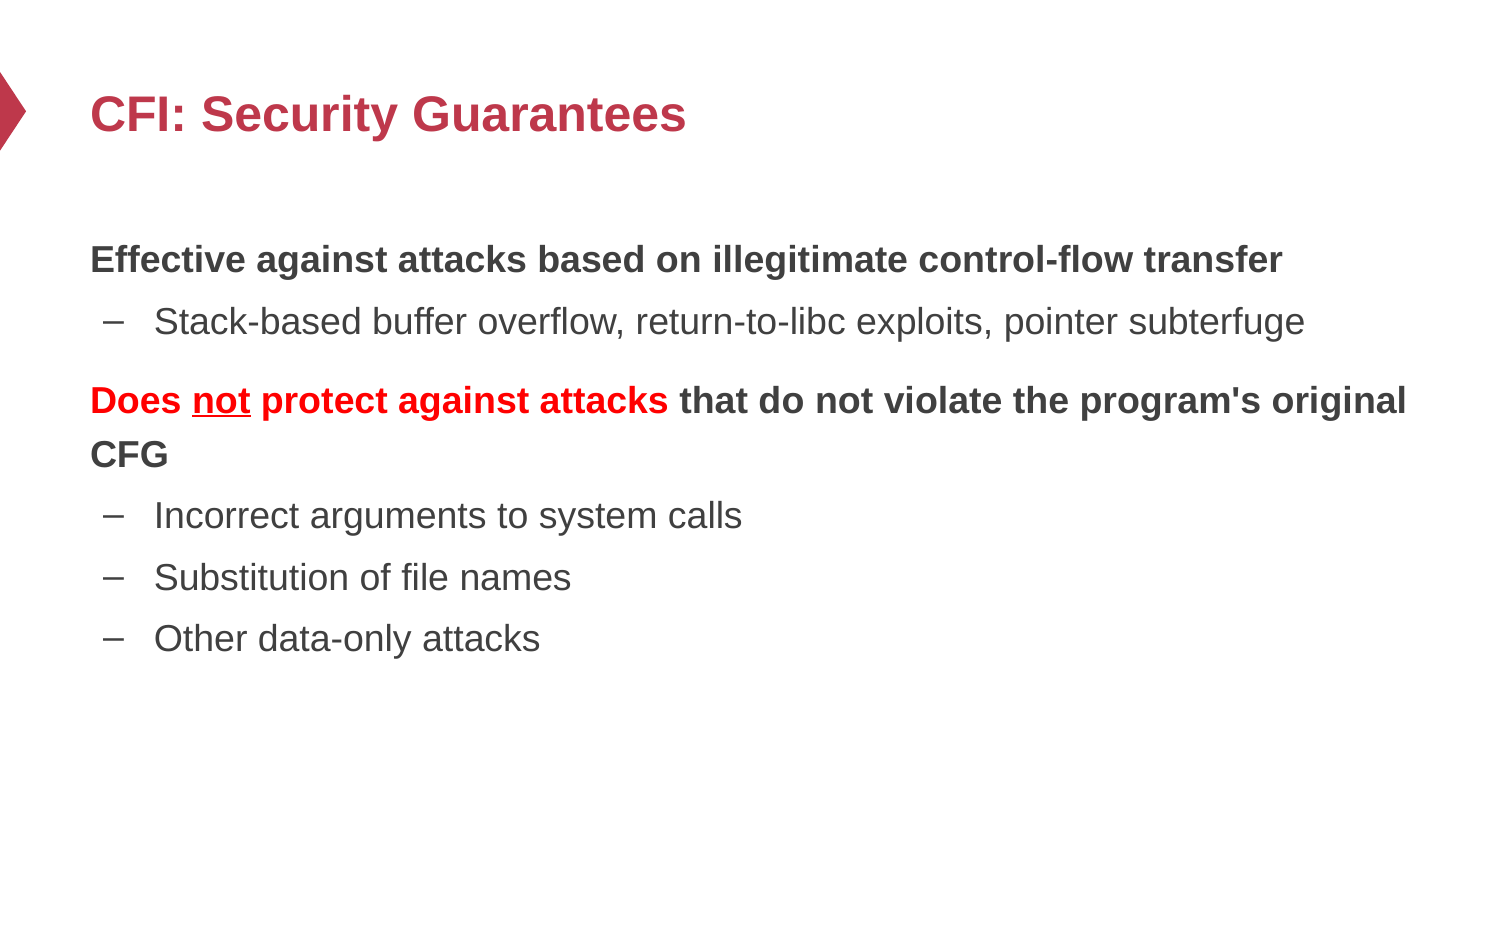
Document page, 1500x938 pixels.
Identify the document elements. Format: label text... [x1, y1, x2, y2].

title CFI: Security Guarantees [75, 37, 1425, 186]
list Effective against attacks based on illegitimate control-flow transfer Stack-based buffer overflow, return-to-libc exploits, pointer subterfuge Does not protect against attacks that do not violate the program's original CFG Incorrect arguments to system calls Substitution of file names Other data-only attacks [75, 218, 1425, 883]
